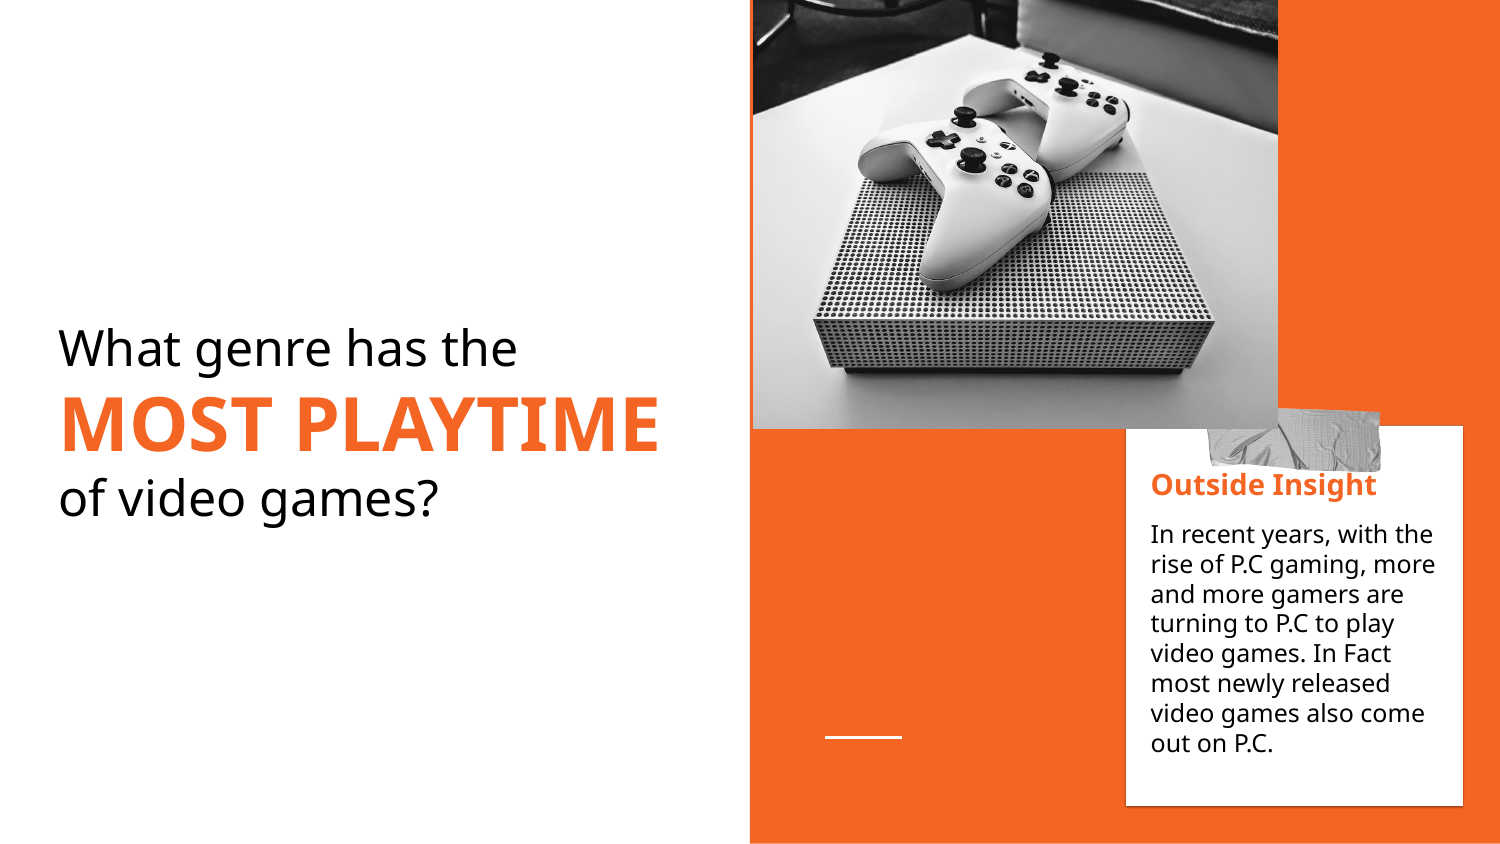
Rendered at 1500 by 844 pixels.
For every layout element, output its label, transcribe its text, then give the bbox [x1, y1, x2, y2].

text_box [1112, 403, 1476, 821]
title What genre has the MOST PLAYTIME of video games? [43, 313, 708, 530]
picture [753, 0, 1278, 429]
